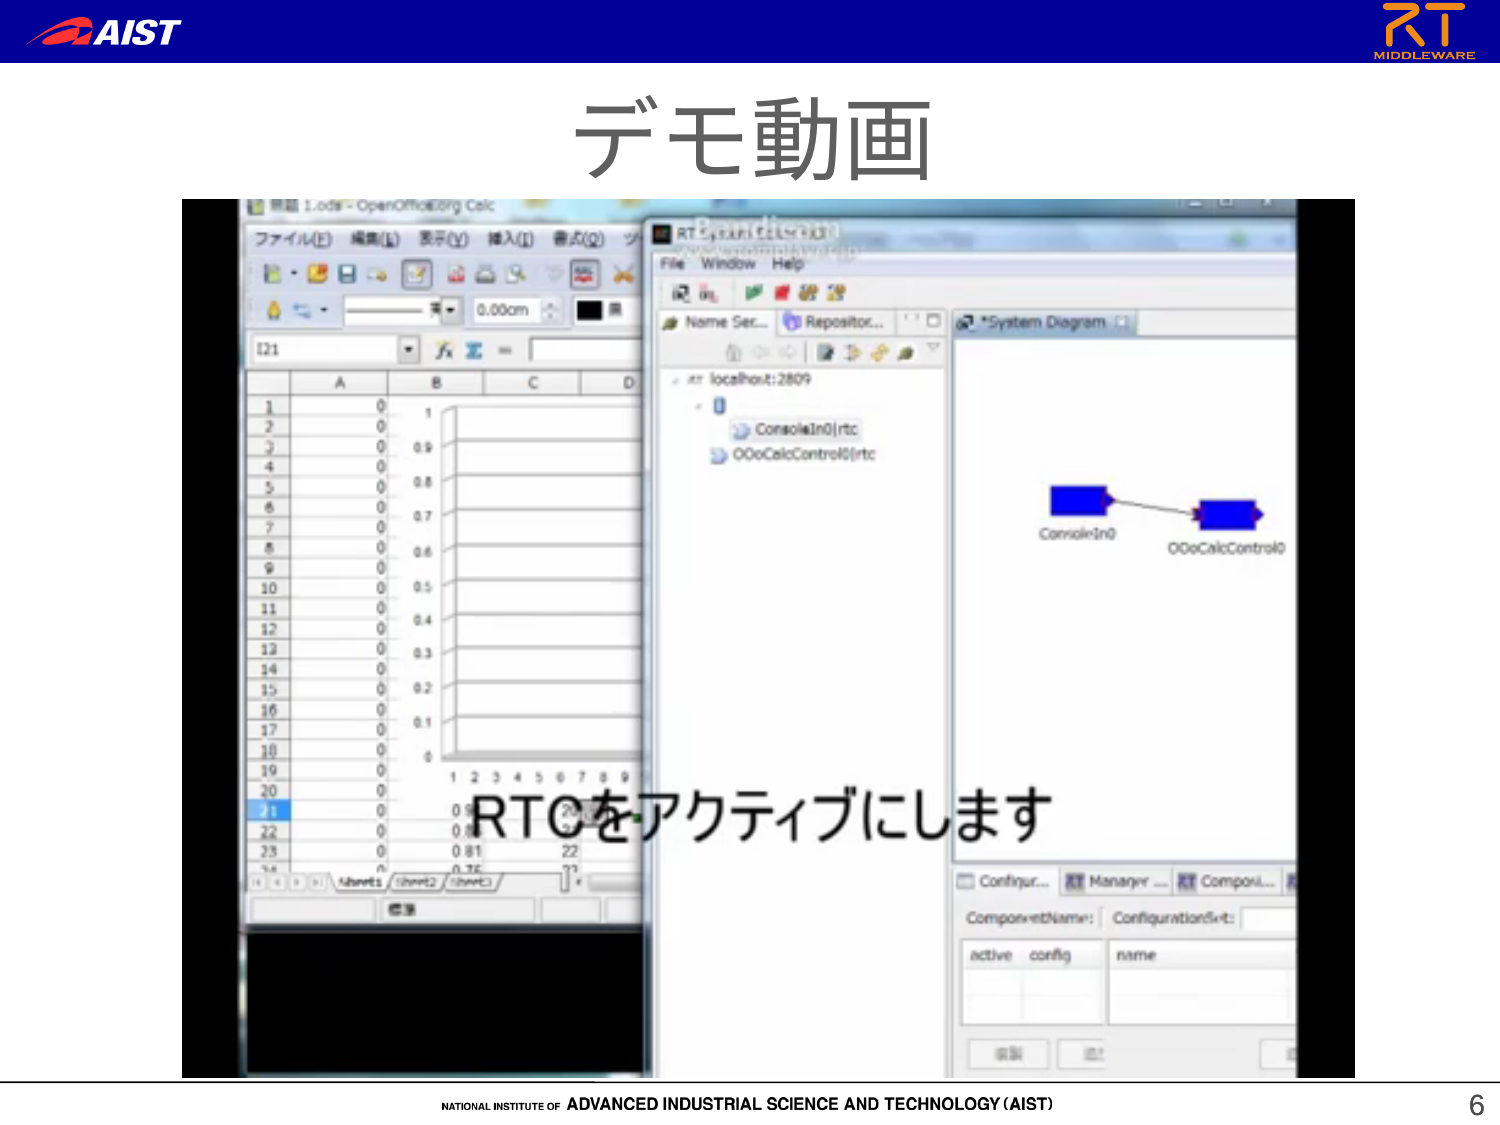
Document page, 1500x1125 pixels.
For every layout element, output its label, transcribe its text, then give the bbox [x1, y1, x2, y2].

picture [442, 1097, 1052, 1110]
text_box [181, 197, 1356, 1079]
picture [0, 0, 1500, 63]
text_box 6 [1149, 1078, 1500, 1125]
title デモ動画 [29, 66, 1474, 208]
